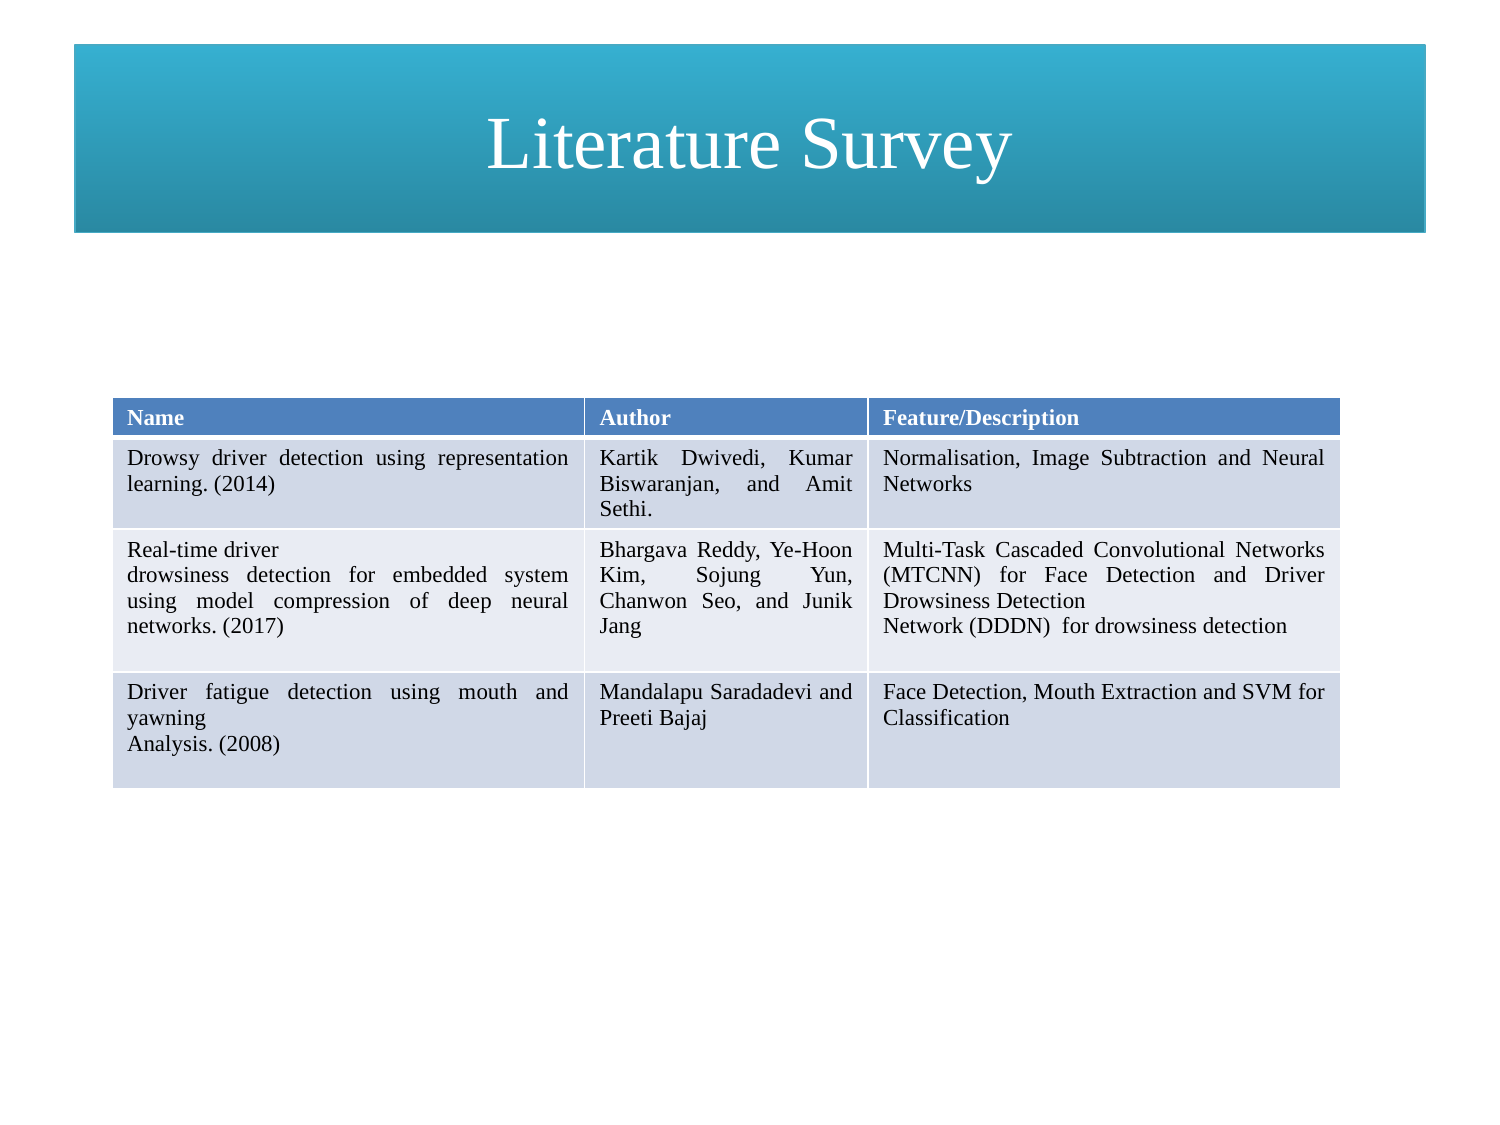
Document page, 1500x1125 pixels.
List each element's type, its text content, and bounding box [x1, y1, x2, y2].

table_cell Normalisation, Image Subtraction and Neural Networks [869, 440, 1340, 528]
table_cell Real-time driver drowsiness detection for embedded system using model compression of deep neural networks. (2017) [113, 530, 584, 671]
table_cell Bhargava Reddy, Ye-Hoon Kim, Sojung Yun, Chanwon Seo, and Junik Jang [585, 530, 867, 671]
table_cell Multi-Task Cascaded Convolutional Networks (MTCNN) for Face Detection and Driver Drowsiness Detection Network (DDDN) for drowsiness detection [869, 530, 1340, 671]
table_cell Face Detection, Mouth Extraction and SVM for Classification [869, 673, 1340, 788]
table_header Feature/Description [869, 398, 1340, 435]
table_header Author [585, 398, 867, 435]
table_cell Kartik Dwivedi, Kumar Biswaranjan, and Amit Sethi. [585, 440, 867, 528]
table_cell Drowsy driver detection using representation learning. (2014) [113, 440, 584, 528]
table_cell Driver fatigue detection using mouth and yawning Analysis. (2008) [113, 673, 584, 788]
text_box Literature Survey [74, 44, 1425, 233]
table_cell Mandalapu Saradadevi and Preeti Bajaj [585, 673, 867, 788]
table_header Name [113, 398, 584, 435]
